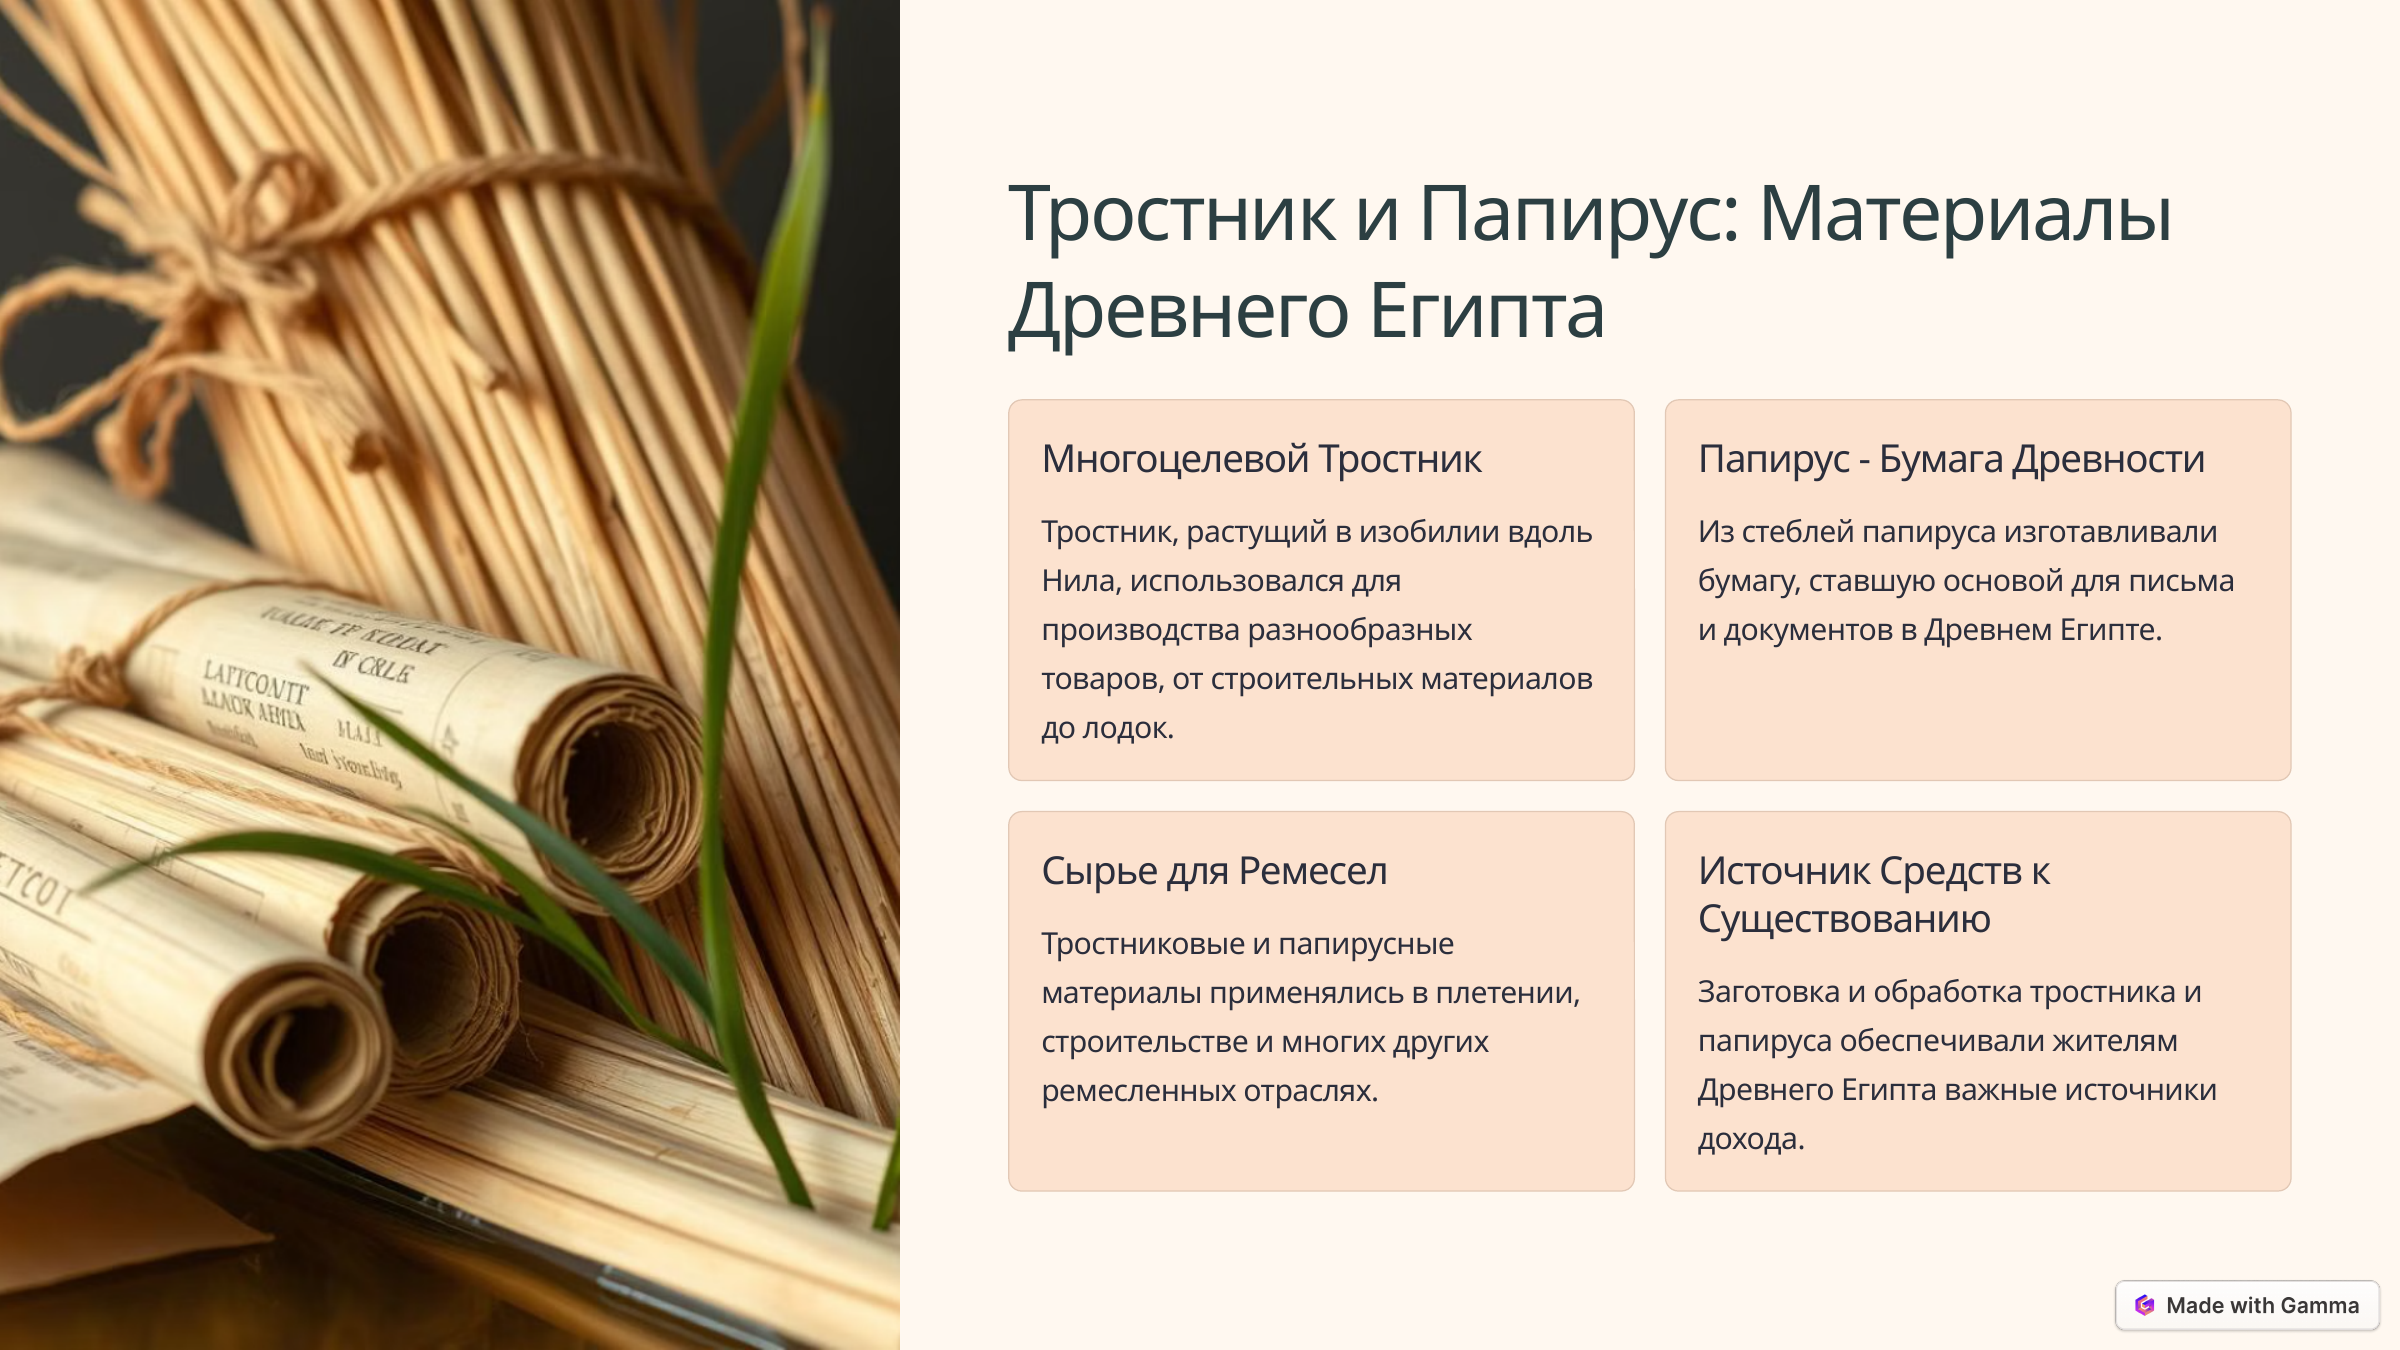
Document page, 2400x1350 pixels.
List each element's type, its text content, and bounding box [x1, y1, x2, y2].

text_box [1008, 811, 1635, 1192]
text_box Тростниковые и папирусные материалы применялись в плетении, строительстве и многих других ремесленных отраслях. [1041, 911, 1603, 1111]
text_box Многоцелевой Тростник [1041, 432, 1491, 481]
picture [0, 0, 900, 1350]
text_box [1665, 811, 2292, 1192]
text_box Из стеблей папируса изготавливали бумагу, ставшую основой для письма и документов в Древнем Египте. [1697, 499, 2259, 649]
text_box [1665, 399, 2292, 781]
text_box Тростник и Папирус: Материалы Древнего Египта [1008, 158, 2292, 354]
text_box Папирус - Бумага Древности [1697, 432, 2215, 481]
text_box Тростник, растущий в изобилии вдоль Нила, использовался для производства разнообразных товаров, от строительных материалов до лодок. [1041, 499, 1603, 749]
picture [2106, 1271, 2389, 1339]
text_box Заготовка и обработка тростника и папируса обеспечивали жителям Древнего Египта важные источники дохода. [1697, 959, 2259, 1159]
text_box Источник Средств к Существованию [1697, 843, 2259, 942]
text_box [1008, 399, 1635, 781]
text_box Сырье для Ремесел [1041, 843, 1430, 893]
